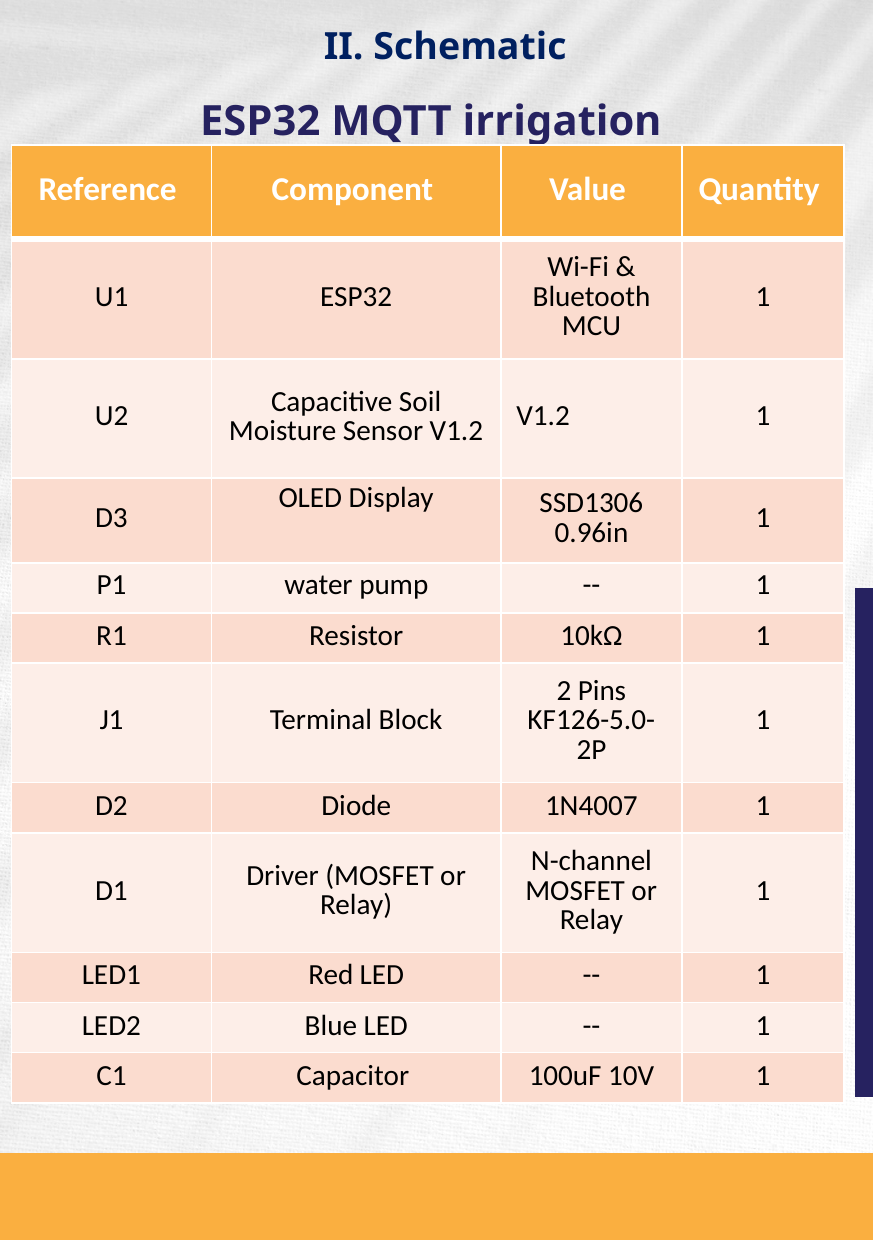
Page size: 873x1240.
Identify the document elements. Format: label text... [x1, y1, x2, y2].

table_cell 10kΩ [502, 611, 681, 659]
table_cell Capacitive Soil Moisture Sensor V1.2 [212, 359, 500, 476]
table_cell 1N4007 [502, 779, 681, 827]
table_cell D3 [12, 477, 211, 560]
table_header Quantity [683, 146, 843, 236]
table_cell Wi-Fi & Bluetooth MCU [502, 242, 681, 357]
table_cell -- [502, 997, 681, 1045]
table_cell D1 [12, 829, 211, 946]
table_cell D2 [12, 779, 211, 827]
table_cell Diode [212, 779, 500, 827]
table_cell R1 [12, 611, 211, 659]
table_cell J1 [12, 661, 211, 778]
table_cell -- [502, 562, 681, 609]
table_cell P1 [12, 562, 211, 609]
table_cell Driver (MOSFET or Relay) [212, 829, 500, 946]
table_cell LED1 [12, 948, 211, 995]
table_cell LED2 [12, 997, 211, 1045]
table_cell 1 [683, 611, 843, 659]
table_cell Capacitor [212, 1047, 500, 1094]
table_cell 1 [683, 242, 843, 357]
table_cell OLED Display [212, 477, 500, 560]
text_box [0, 1152, 873, 1240]
table_cell 1 [683, 359, 843, 476]
table_cell Blue LED [212, 997, 500, 1045]
table_cell 1 [683, 477, 843, 560]
table_cell water pump [212, 562, 500, 609]
table_cell Red LED [212, 948, 500, 995]
table_header Reference [12, 146, 211, 236]
table_cell 1 [683, 948, 843, 995]
table_cell 1 [683, 661, 843, 778]
table_cell V1.2 [502, 359, 681, 476]
table_cell Resistor [212, 611, 500, 659]
table_cell 1 [683, 779, 843, 827]
table_cell C1 [12, 1047, 211, 1094]
text_box II. Schematic [323, 32, 624, 68]
table_cell ESP32 [212, 242, 500, 357]
table_cell 1 [683, 1047, 843, 1094]
table_cell 1 [683, 562, 843, 609]
table_cell U2 [12, 359, 211, 476]
table_cell 1 [683, 997, 843, 1045]
table_cell 100uF 10V [502, 1047, 681, 1094]
table_cell SSD1306 0.96in [502, 477, 681, 560]
table_cell U1 [12, 242, 211, 357]
table_cell 1 [683, 829, 843, 946]
table_cell -- [502, 948, 681, 995]
table_header Component [212, 146, 500, 236]
table_cell Terminal Block [212, 661, 500, 778]
text_box [0, 0, 873, 1152]
table_header Value [502, 146, 681, 236]
table_cell N-channel MOSFET or Relay [502, 829, 681, 946]
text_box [854, 587, 873, 1098]
table_cell 2 Pins KF126-5.0-2P [502, 661, 681, 778]
text_box ESP32 MQTT irrigation [75, 82, 798, 144]
